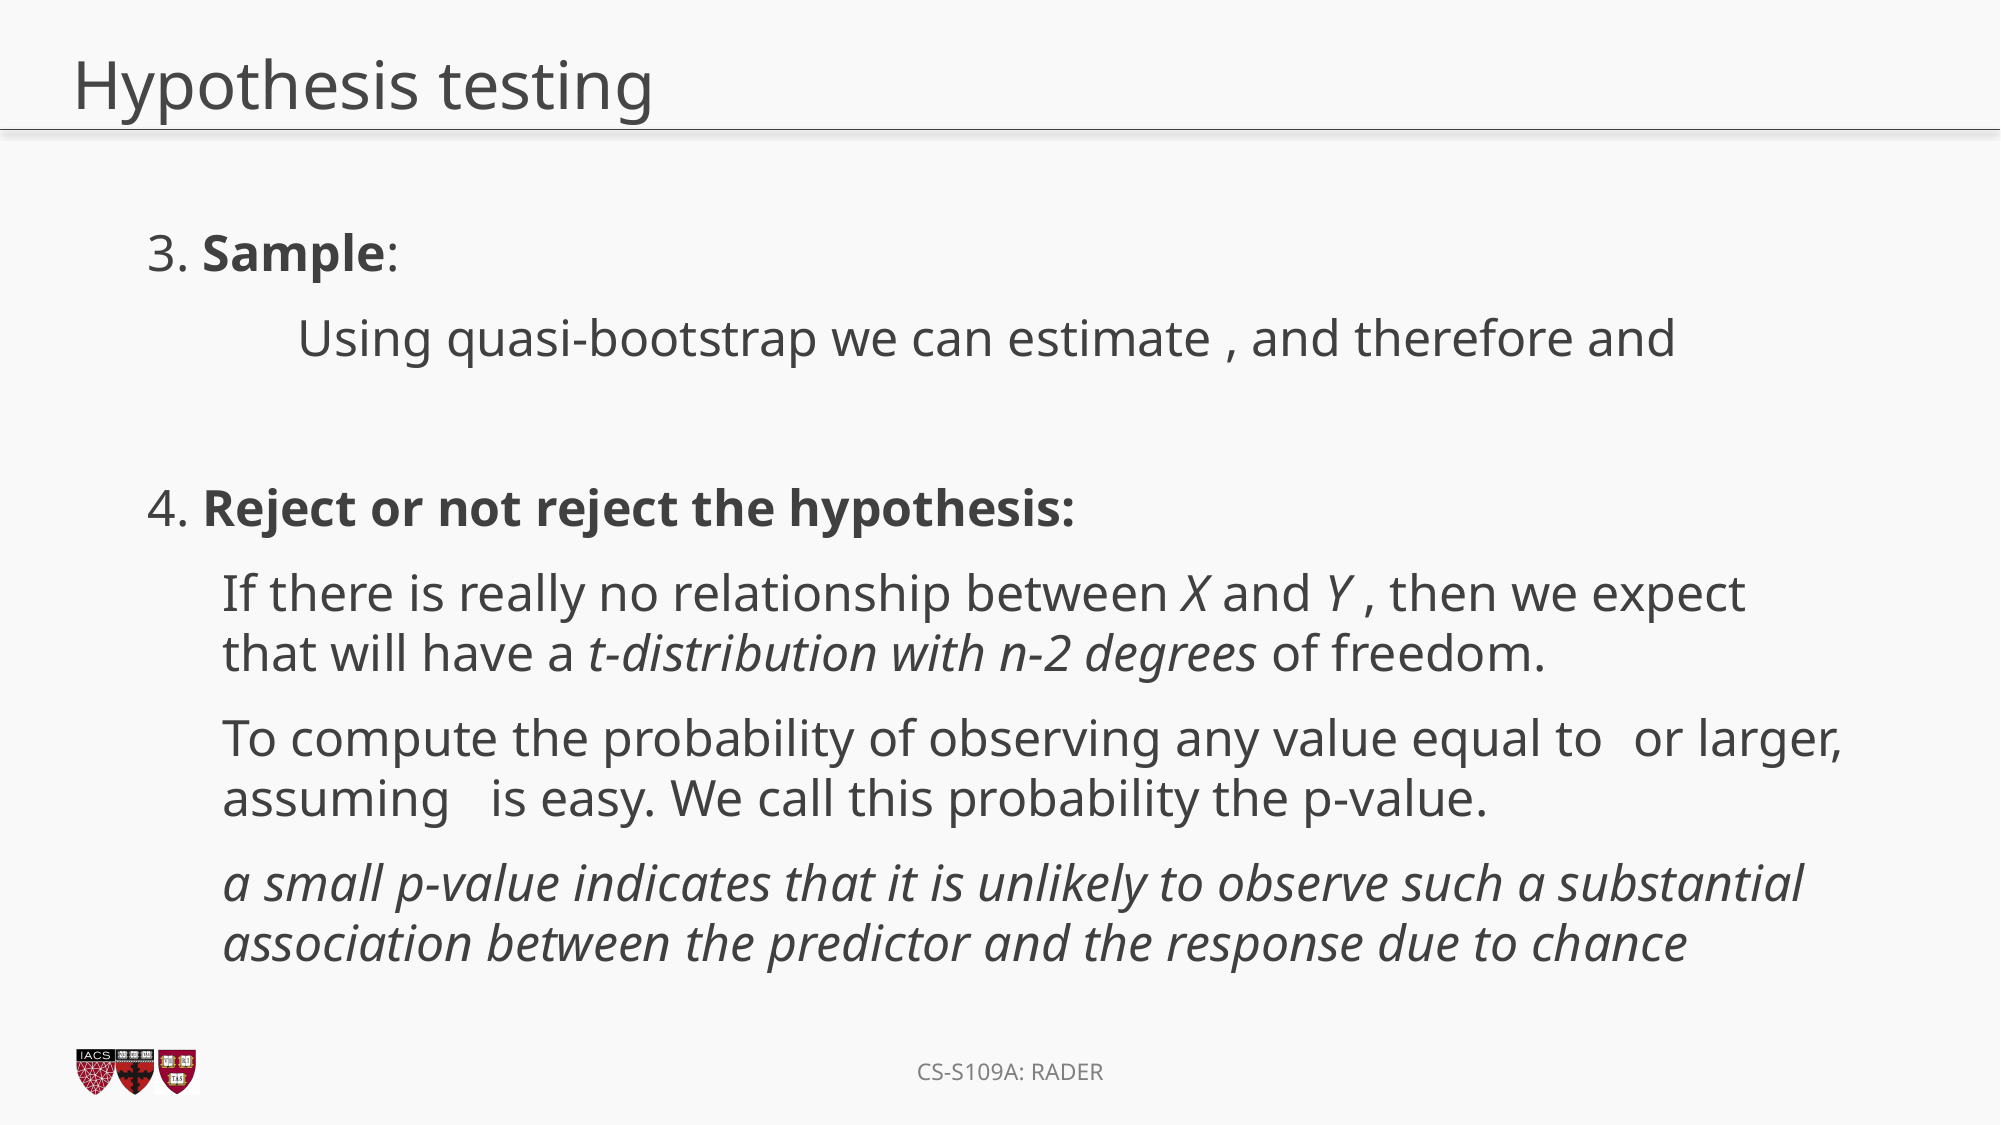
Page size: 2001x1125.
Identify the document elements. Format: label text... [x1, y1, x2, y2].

picture [75, 1049, 200, 1095]
title Hypothesis testing [57, 35, 1943, 162]
